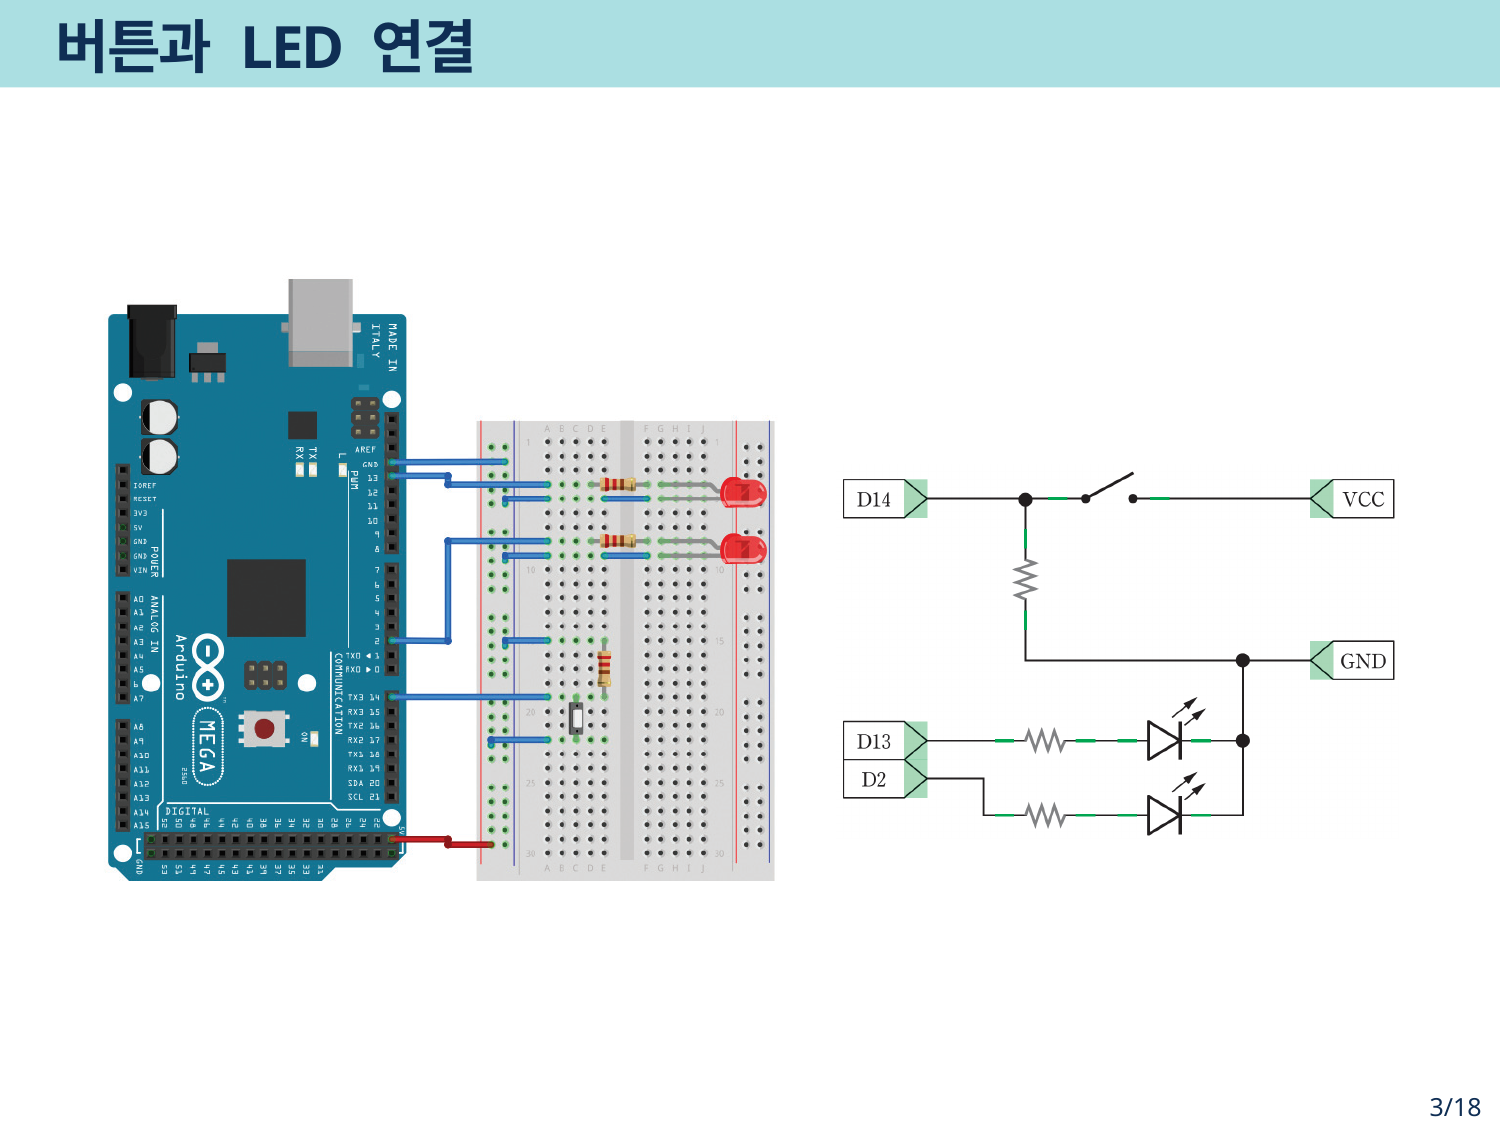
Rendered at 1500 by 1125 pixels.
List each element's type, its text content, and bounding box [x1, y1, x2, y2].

picture [835, 464, 1399, 839]
picture [103, 275, 778, 882]
title 버튼과 LED 연결 [40, 5, 1288, 84]
